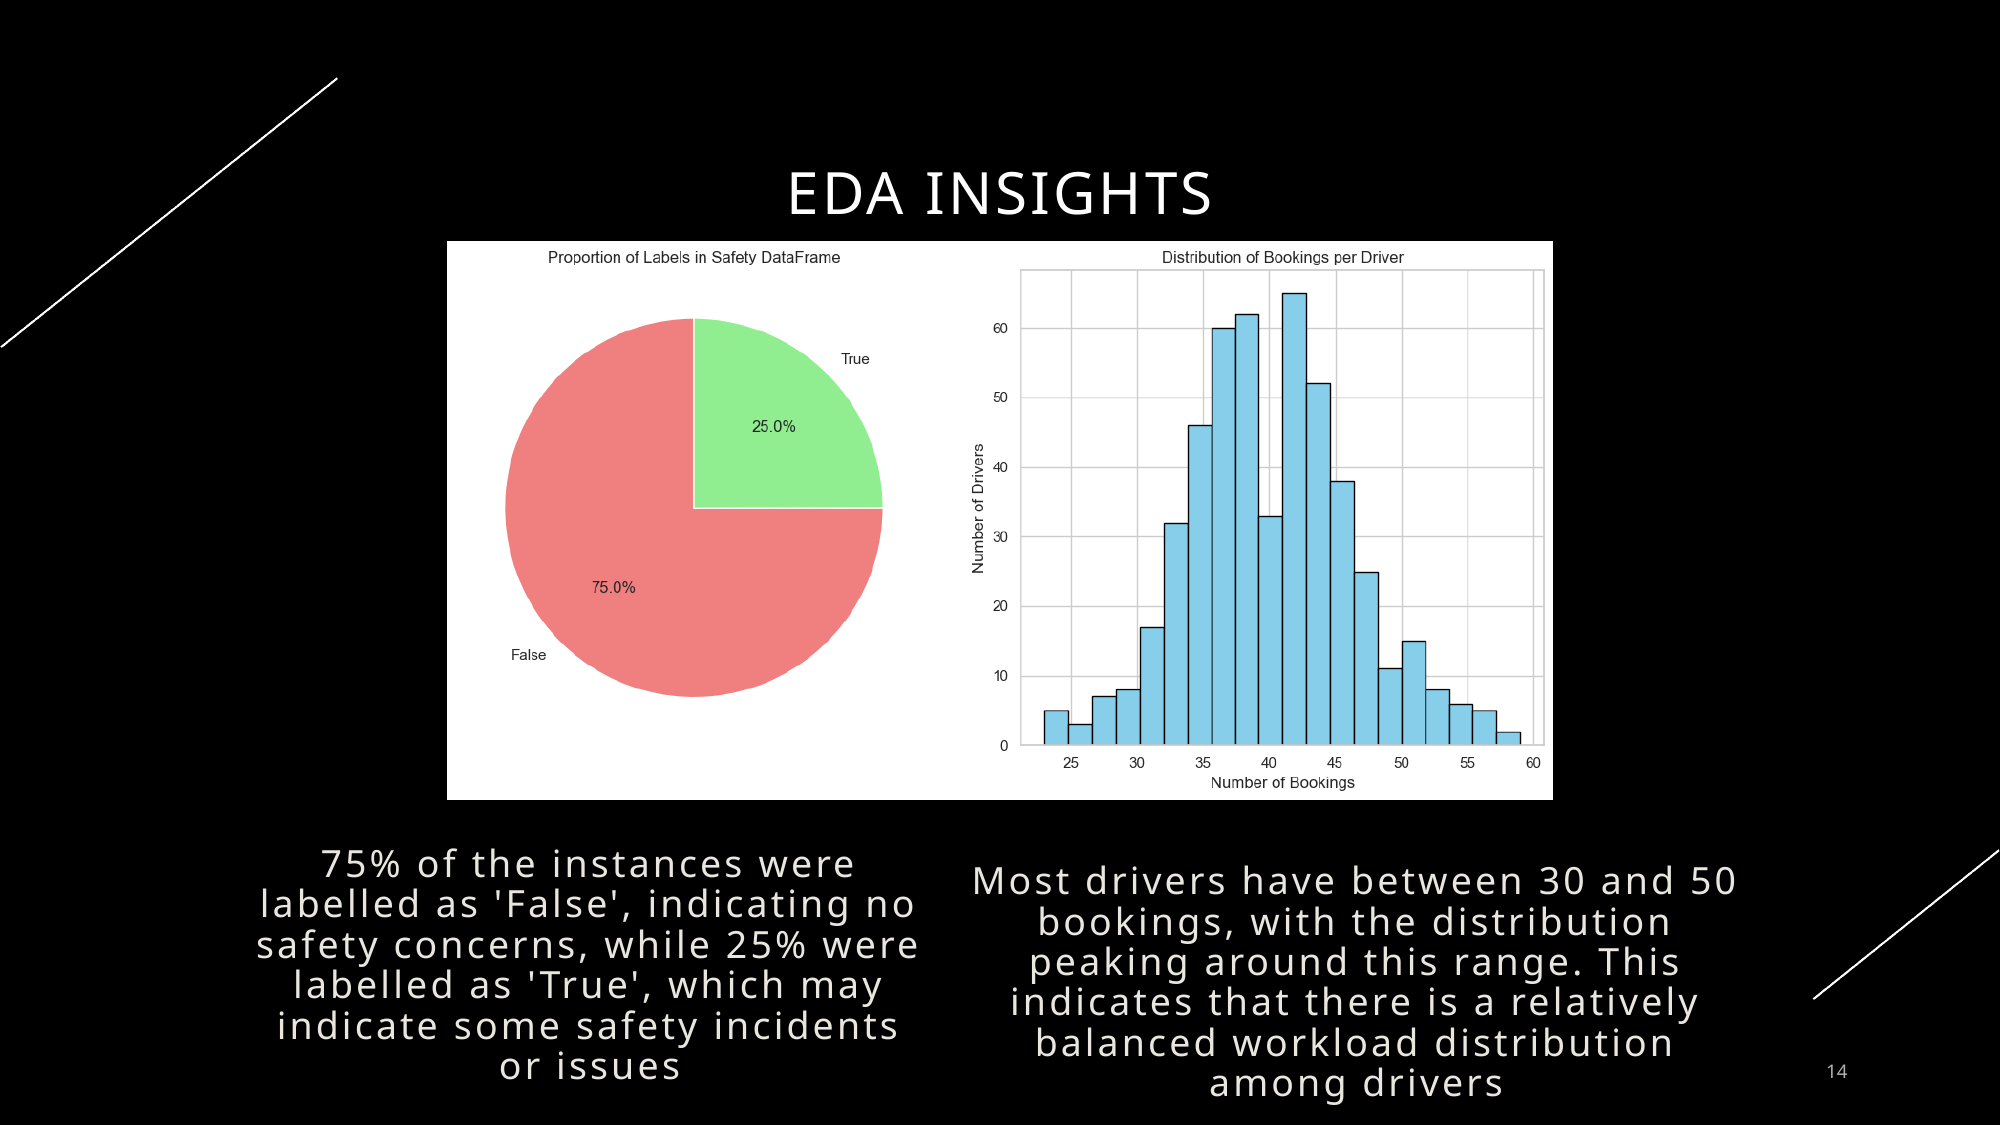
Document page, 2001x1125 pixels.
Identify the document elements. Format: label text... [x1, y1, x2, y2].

title EDA insights [309, 86, 1691, 305]
list 75% of the instances were labelled as 'False', indicating no safety concerns, while 25% were labelled as 'True', which may indicate some safety incidents or issues [241, 847, 938, 1086]
text_box Most drivers have between 30 and 50 bookings, with the distribution peaking around this range. This indicates that there is a relatively balanced workload distribution among drivers [953, 831, 1759, 1125]
picture [447, 241, 1553, 800]
slide_number 14 [1759, 1042, 1863, 1103]
picture [1812, 849, 2000, 1000]
picture [0, 77, 338, 348]
